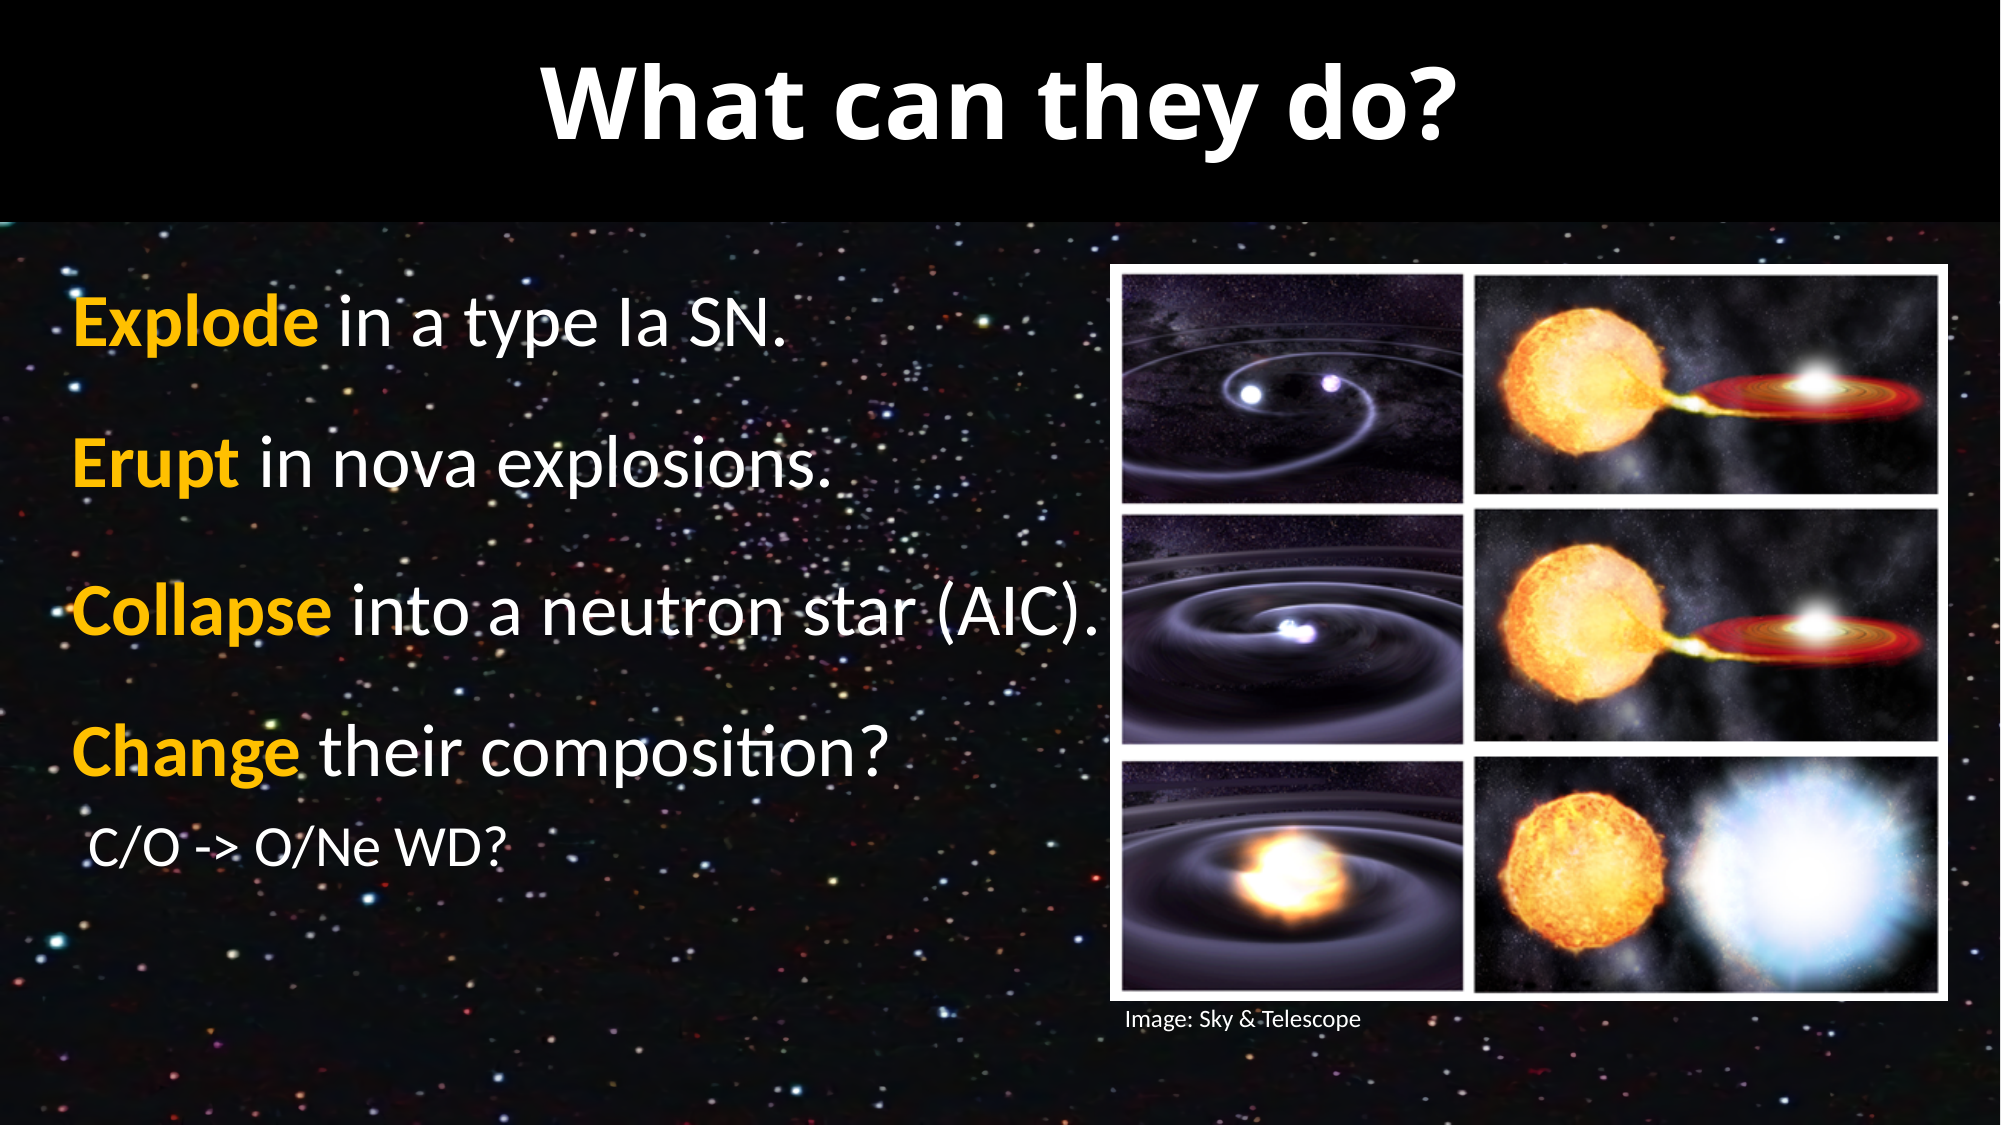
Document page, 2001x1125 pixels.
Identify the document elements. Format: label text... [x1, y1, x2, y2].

text_box Image: Sky & Telescope [1109, 1001, 1600, 1041]
text_box Explode in a type Ia SN. [57, 264, 1109, 369]
picture [0, 0, 2001, 1125]
text_box Collapse into a neutron star (AIC). [57, 553, 1109, 658]
text_box Change their composition? C/O -> O/Ne WD? [57, 693, 1109, 889]
text_box Erupt in nova explosions. [56, 404, 1071, 510]
title What can they do? [0, 0, 2000, 222]
